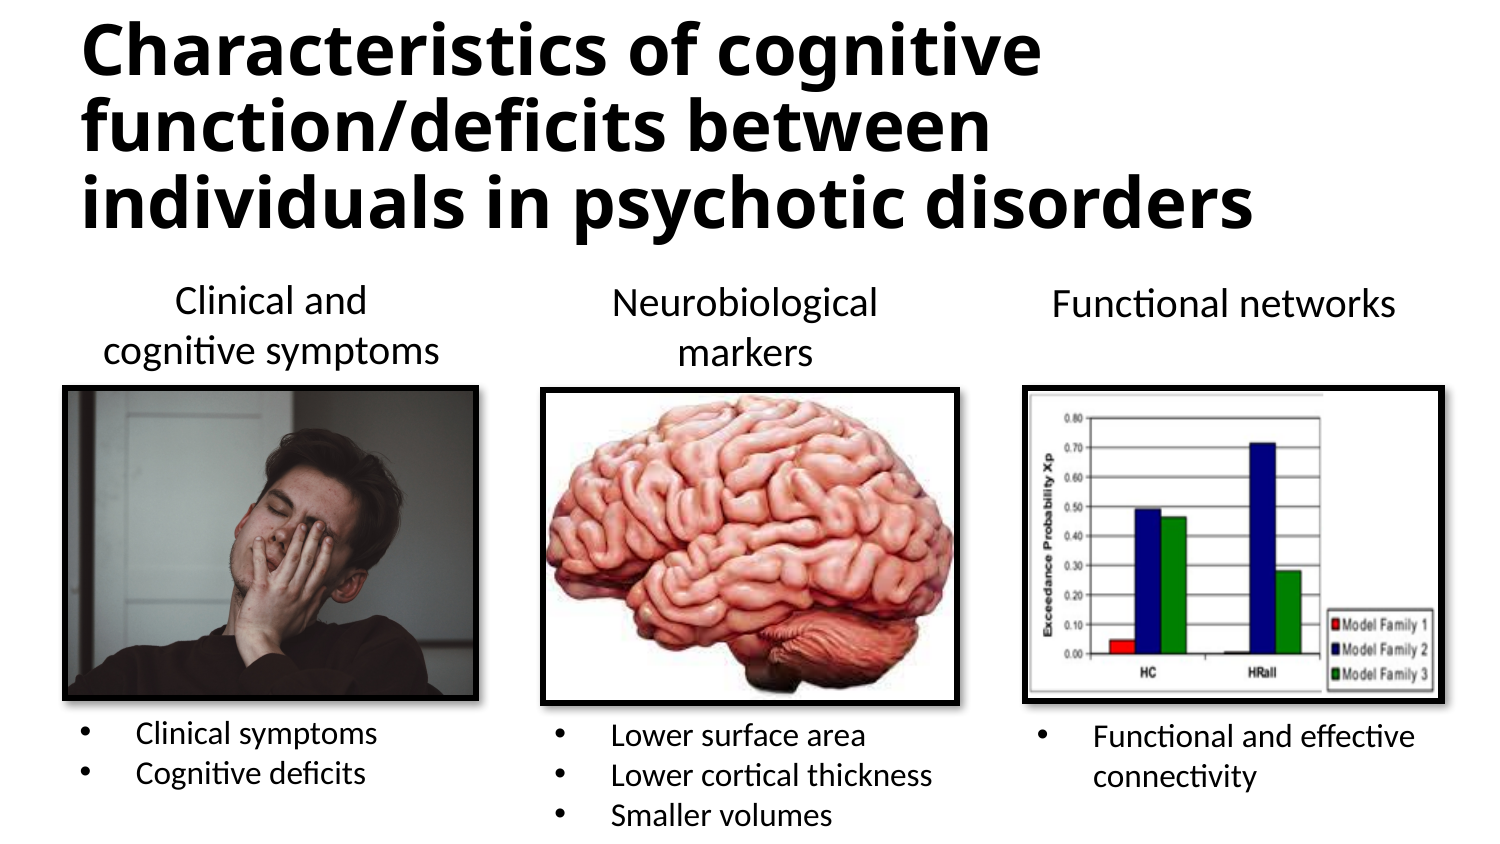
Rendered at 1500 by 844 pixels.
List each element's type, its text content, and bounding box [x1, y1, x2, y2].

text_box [1016, 268, 1439, 803]
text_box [53, 265, 491, 800]
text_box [539, 267, 955, 844]
title Characteristics of cognitive function/deficits between individuals in psychotic disorders [64, 58, 1340, 200]
